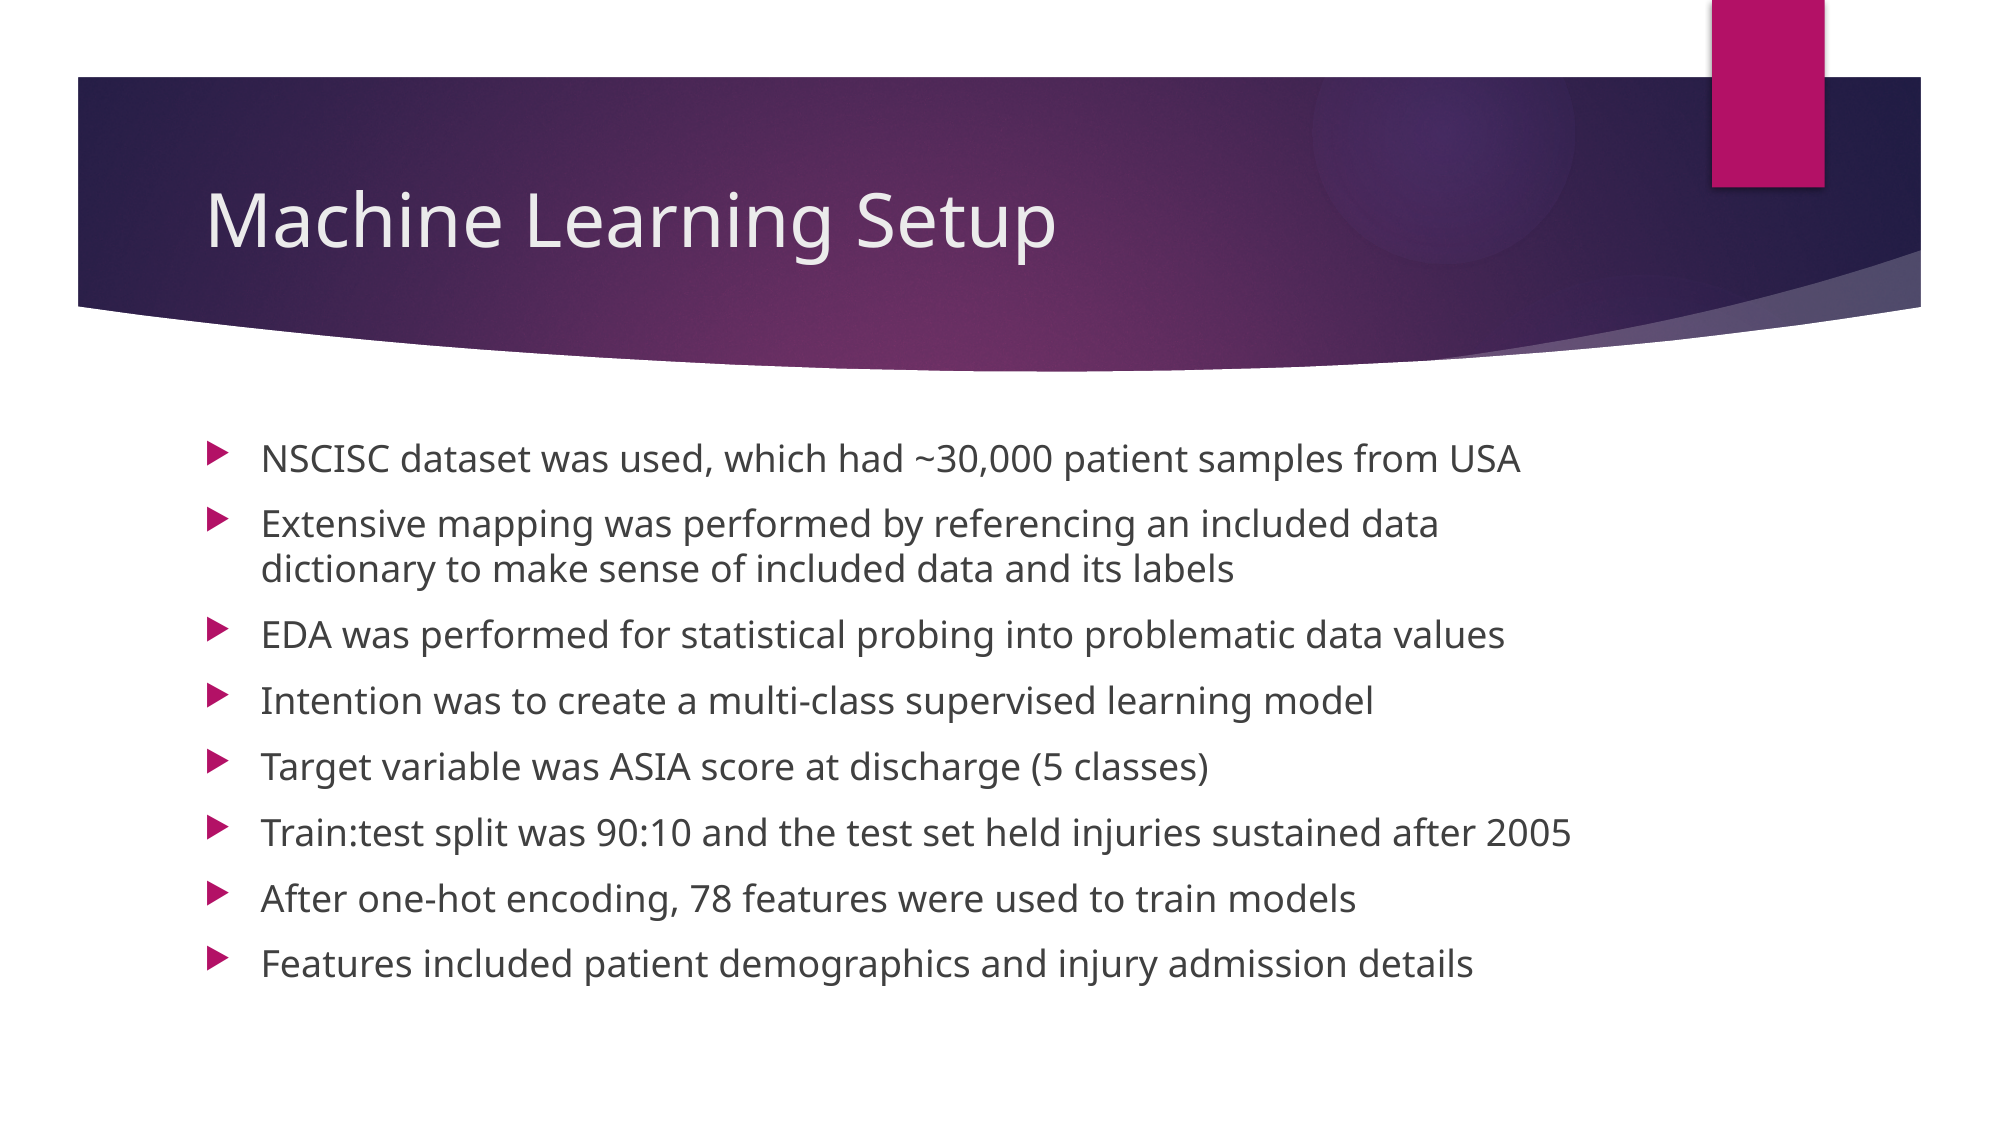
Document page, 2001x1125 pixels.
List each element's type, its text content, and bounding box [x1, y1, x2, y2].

title Machine Learning Setup [189, 159, 1627, 276]
list NSCISC dataset was used, which had ~30,000 patient samples from USA Extensive mapping was performed by referencing an included data dictionary to make sense of included data and its labels EDA was performed for statistical probing into problematic data values Intention was to create a multi-class supervised learning model Target variable was ASIA score at discharge (5 classes) Train:test split was 90:10 and the test set held injuries sustained after 2005 After one-hot encoding, 78 features were used to train models Features included patient demographics and injury admission details [189, 427, 1638, 1038]
